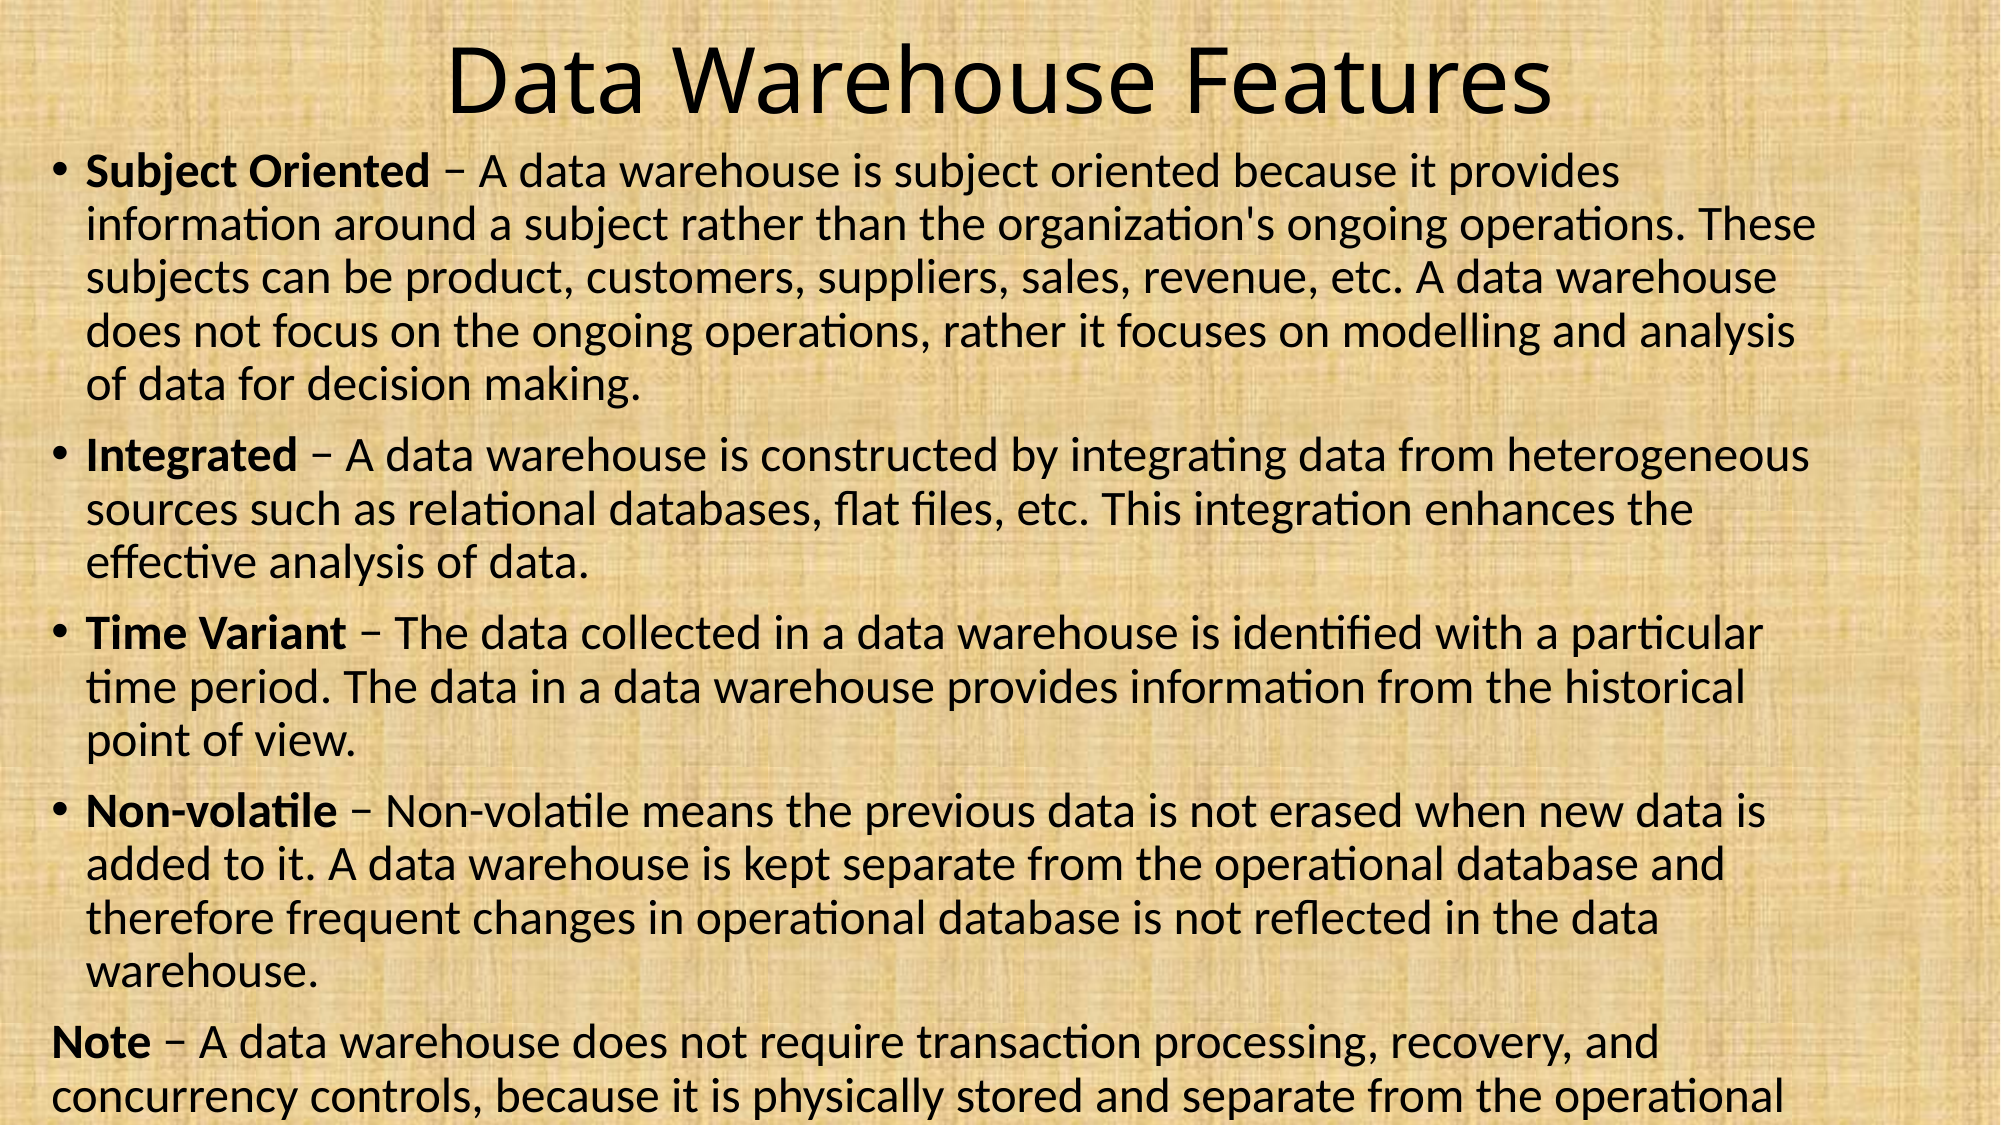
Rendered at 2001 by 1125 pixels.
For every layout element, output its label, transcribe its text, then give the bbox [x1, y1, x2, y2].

picture [0, 0, 2001, 1125]
title Data Warehouse Features [137, 2, 1863, 136]
list Subject Oriented − A data warehouse is subject oriented because it provides information around a subject rather than the organization's ongoing operations. These subjects can be product, customers, suppliers, sales, revenue, etc. A data warehouse does not focus on the ongoing operations, rather it focuses on modelling and analysis of data for decision making. Integrated − A data warehouse is constructed by integrating data from heterogeneous sources such as relational databases, flat files, etc. This integration enhances the effective analysis of data. Time Variant − The data collected in a data warehouse is identified with a particular time period. The data in a data warehouse provides information from the historical point of view. Non-volatile − Non-volatile means the previous data is not erased when new data is added to it. A data warehouse is kept separate from the operational database and therefore frequent changes in operational database is not reflected in the data warehouse. Note − A data warehouse does not require transaction processing, recovery, and concurrency controls, because it is physically stored and separate from the operational database. [36, 136, 1863, 1125]
